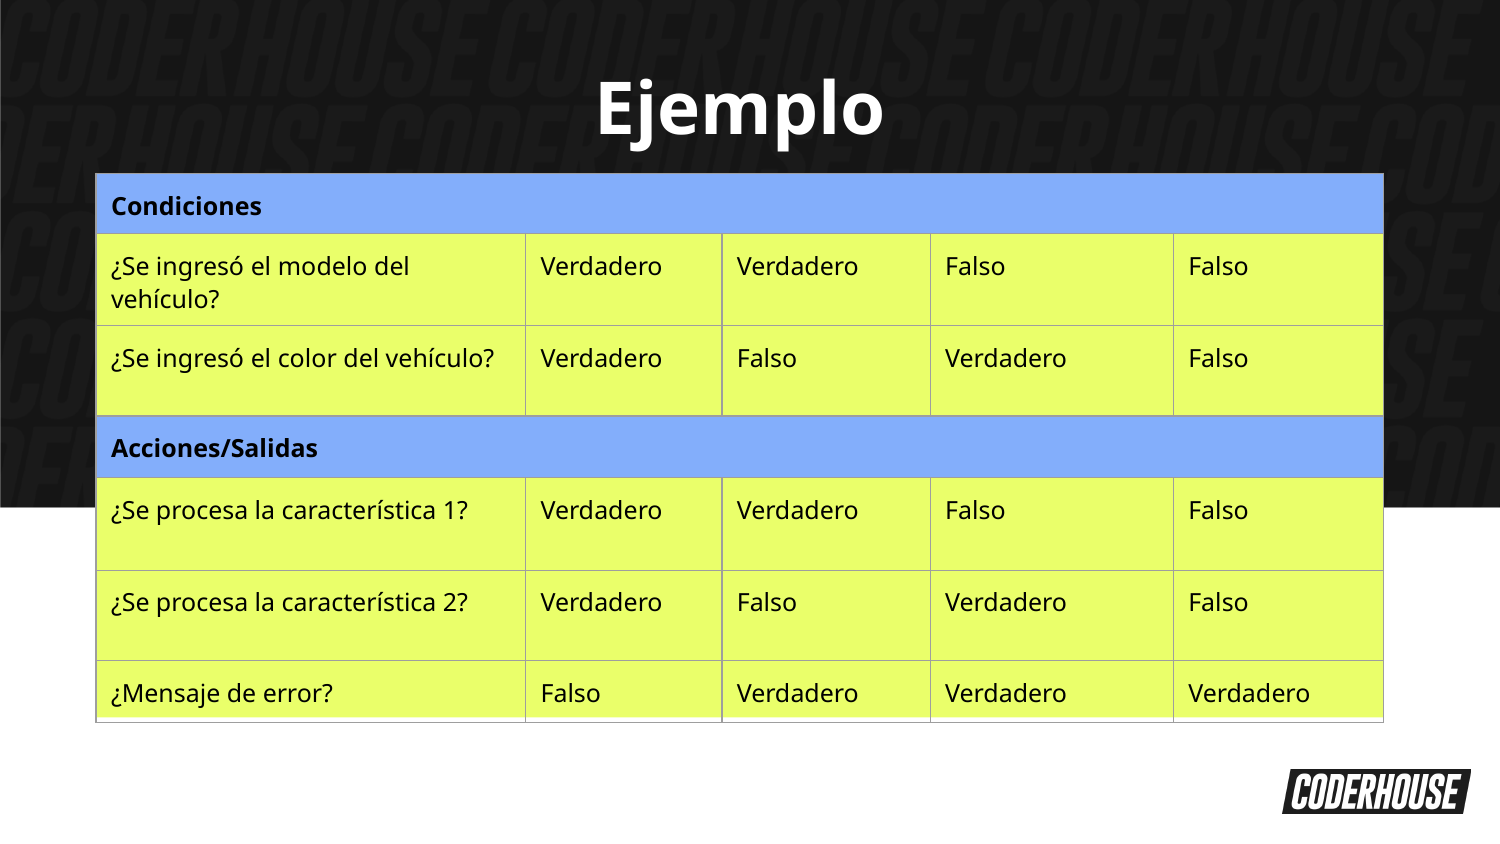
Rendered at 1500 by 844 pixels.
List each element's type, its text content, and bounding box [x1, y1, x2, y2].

table_cell Falso [1174, 478, 1383, 570]
table_cell Falso [1174, 326, 1383, 415]
table_cell Falso [931, 234, 1173, 325]
table_cell Verdadero [1174, 661, 1383, 722]
table_cell Acciones/Salidas [97, 417, 1383, 477]
table_cell Falso [723, 571, 930, 660]
table_cell Verdadero [931, 571, 1173, 660]
table_cell Falso [723, 326, 930, 415]
table_cell Verdadero [526, 326, 721, 415]
table_header Condiciones [97, 174, 1383, 233]
table_cell ¿Se procesa la característica 2? [97, 571, 525, 660]
table_cell Verdadero [723, 478, 930, 570]
table_cell Falso [931, 478, 1173, 570]
table_cell Verdadero [723, 234, 930, 325]
table_cell ¿Se ingresó el modelo del vehículo? [97, 234, 525, 325]
table_cell Verdadero [526, 571, 721, 660]
picture [0, 0, 1500, 844]
table_cell Verdadero [931, 661, 1173, 722]
table_cell Verdadero [931, 326, 1173, 415]
table_cell Falso [1174, 234, 1383, 325]
table_cell ¿Se ingresó el color del vehículo? [97, 326, 525, 415]
table_cell ¿Se procesa la característica 1? [97, 478, 525, 570]
table_cell Verdadero [723, 661, 930, 722]
table_cell Falso [526, 661, 721, 722]
table_cell Verdadero [526, 478, 721, 570]
table_cell Falso [1174, 571, 1383, 660]
table_cell ¿Mensaje de error? [97, 661, 525, 722]
text_box Ejemplo [239, 56, 1261, 166]
table_cell Verdadero [526, 234, 721, 325]
